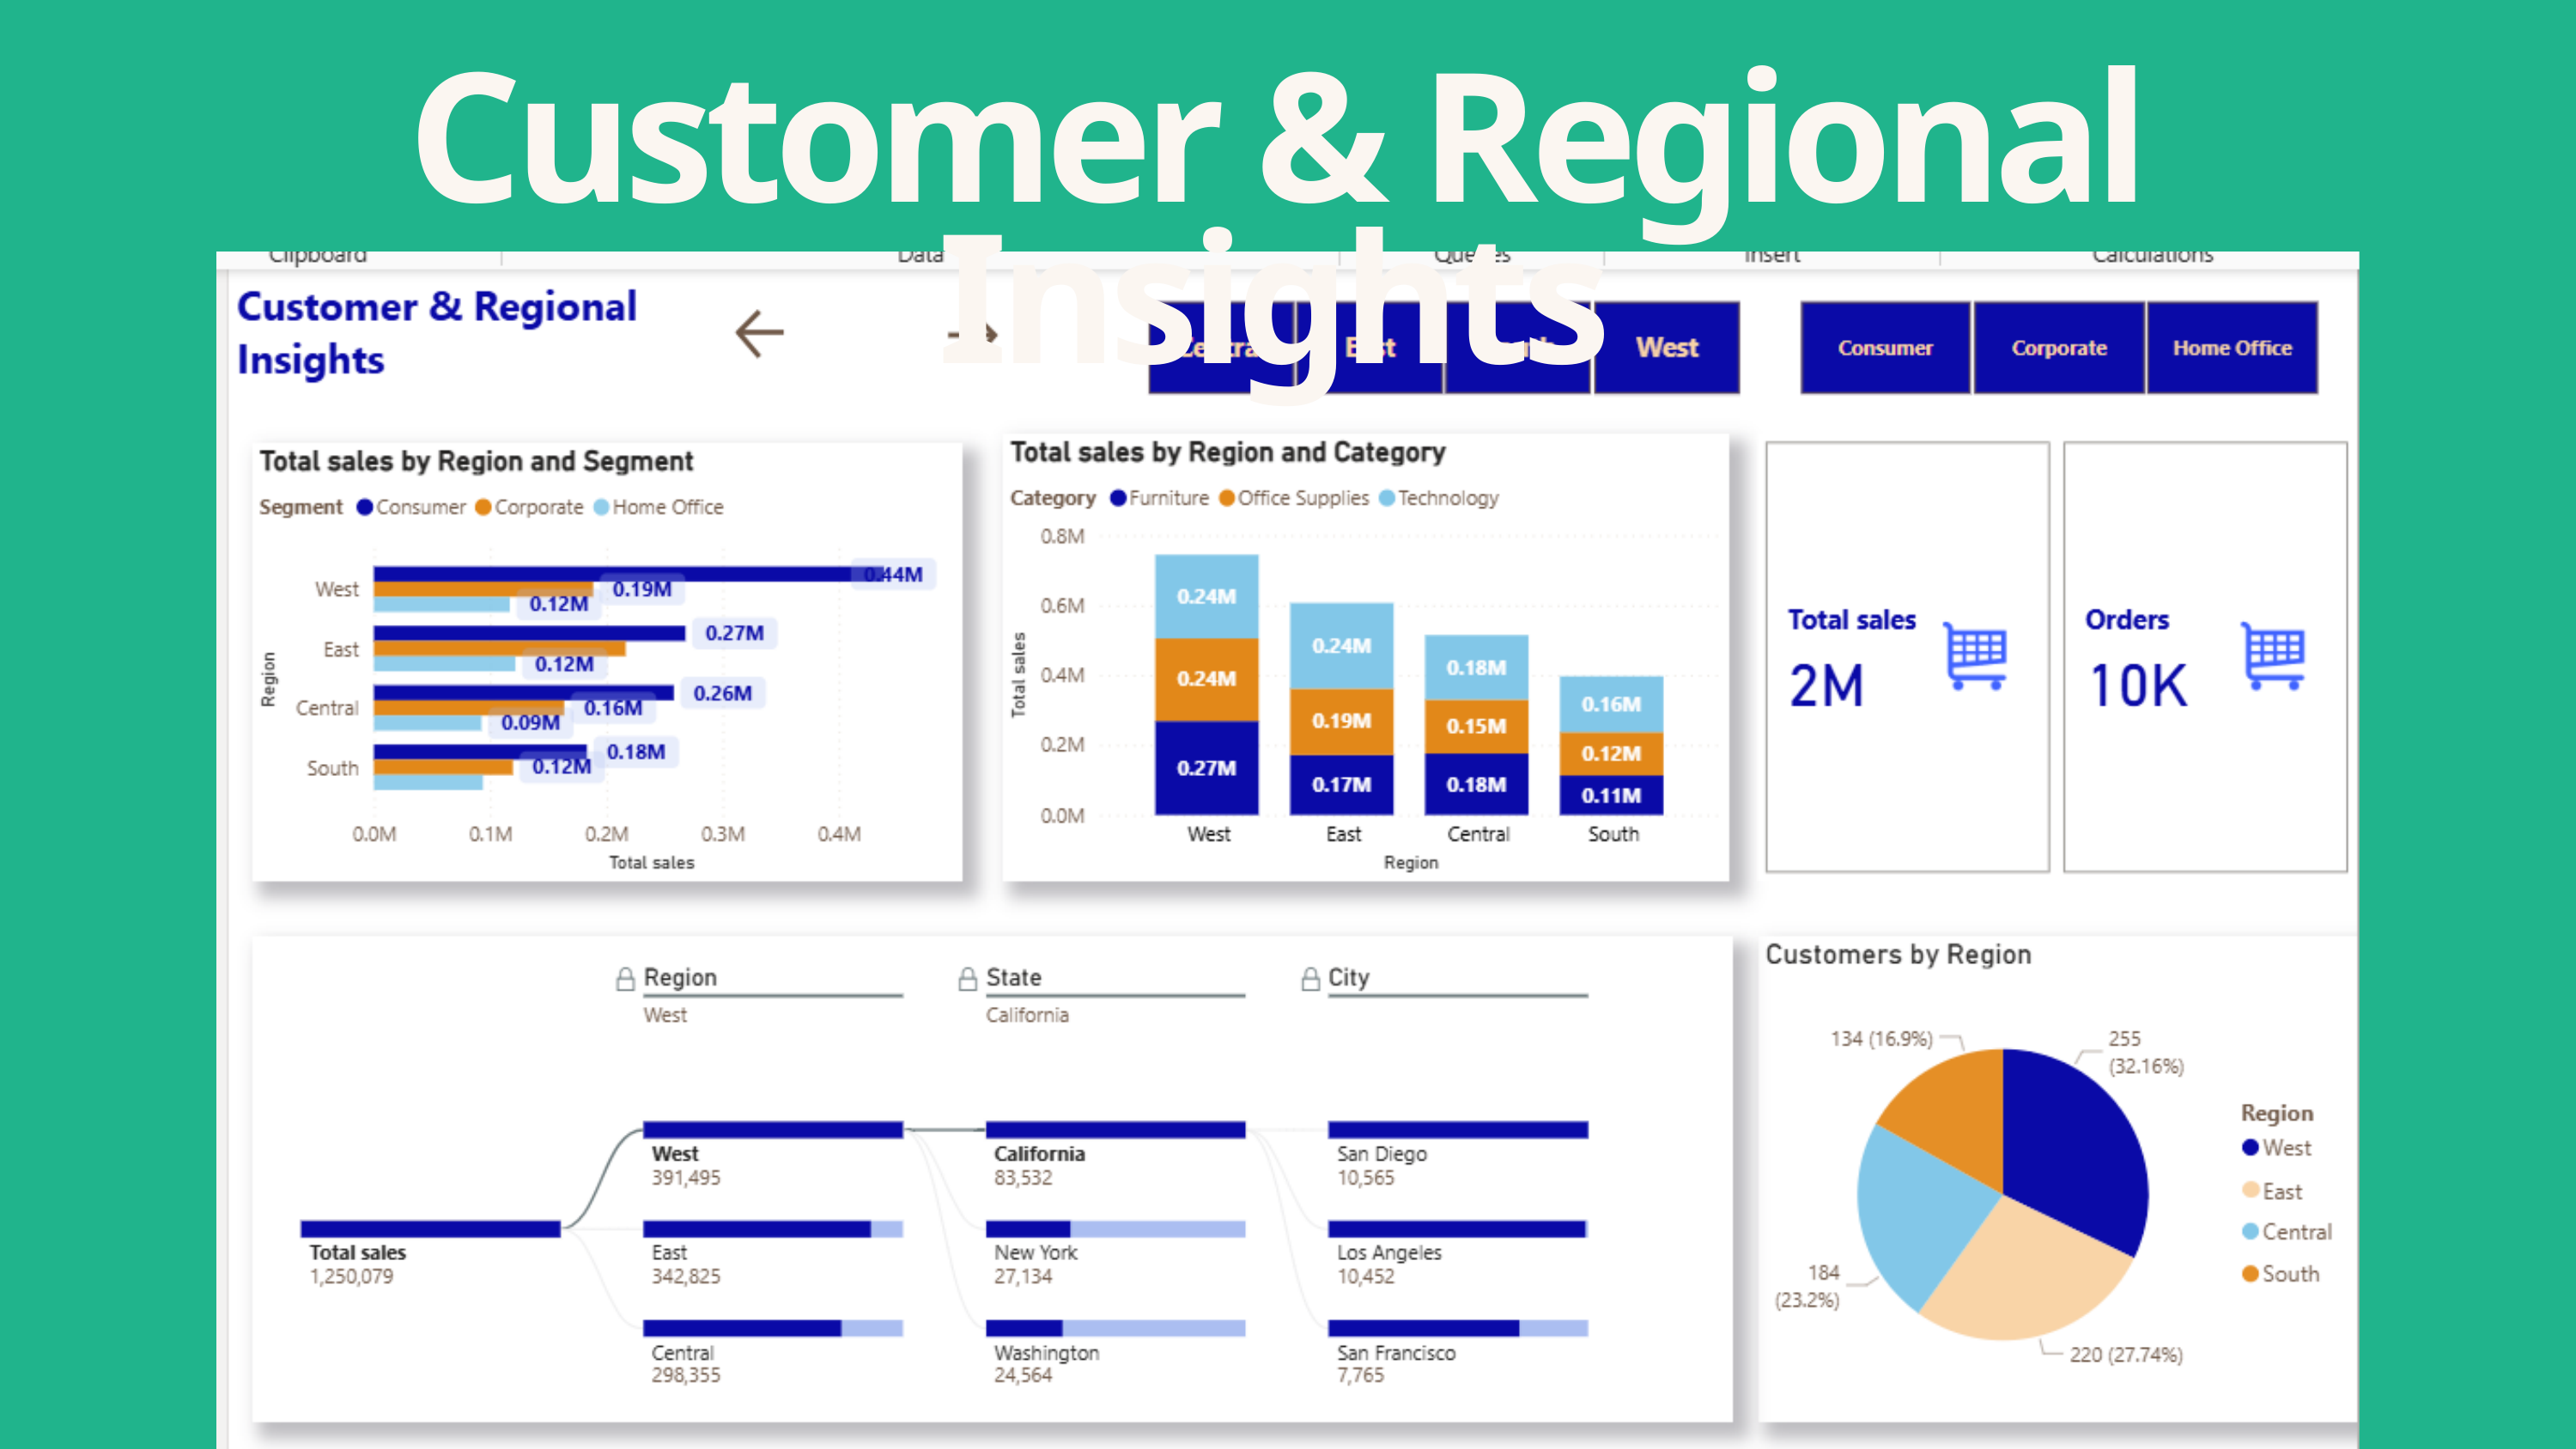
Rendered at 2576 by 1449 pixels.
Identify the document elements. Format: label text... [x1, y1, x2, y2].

text_box [216, 400, 2360, 1449]
text_box Customer & Regional Insights [144, 76, 2404, 400]
